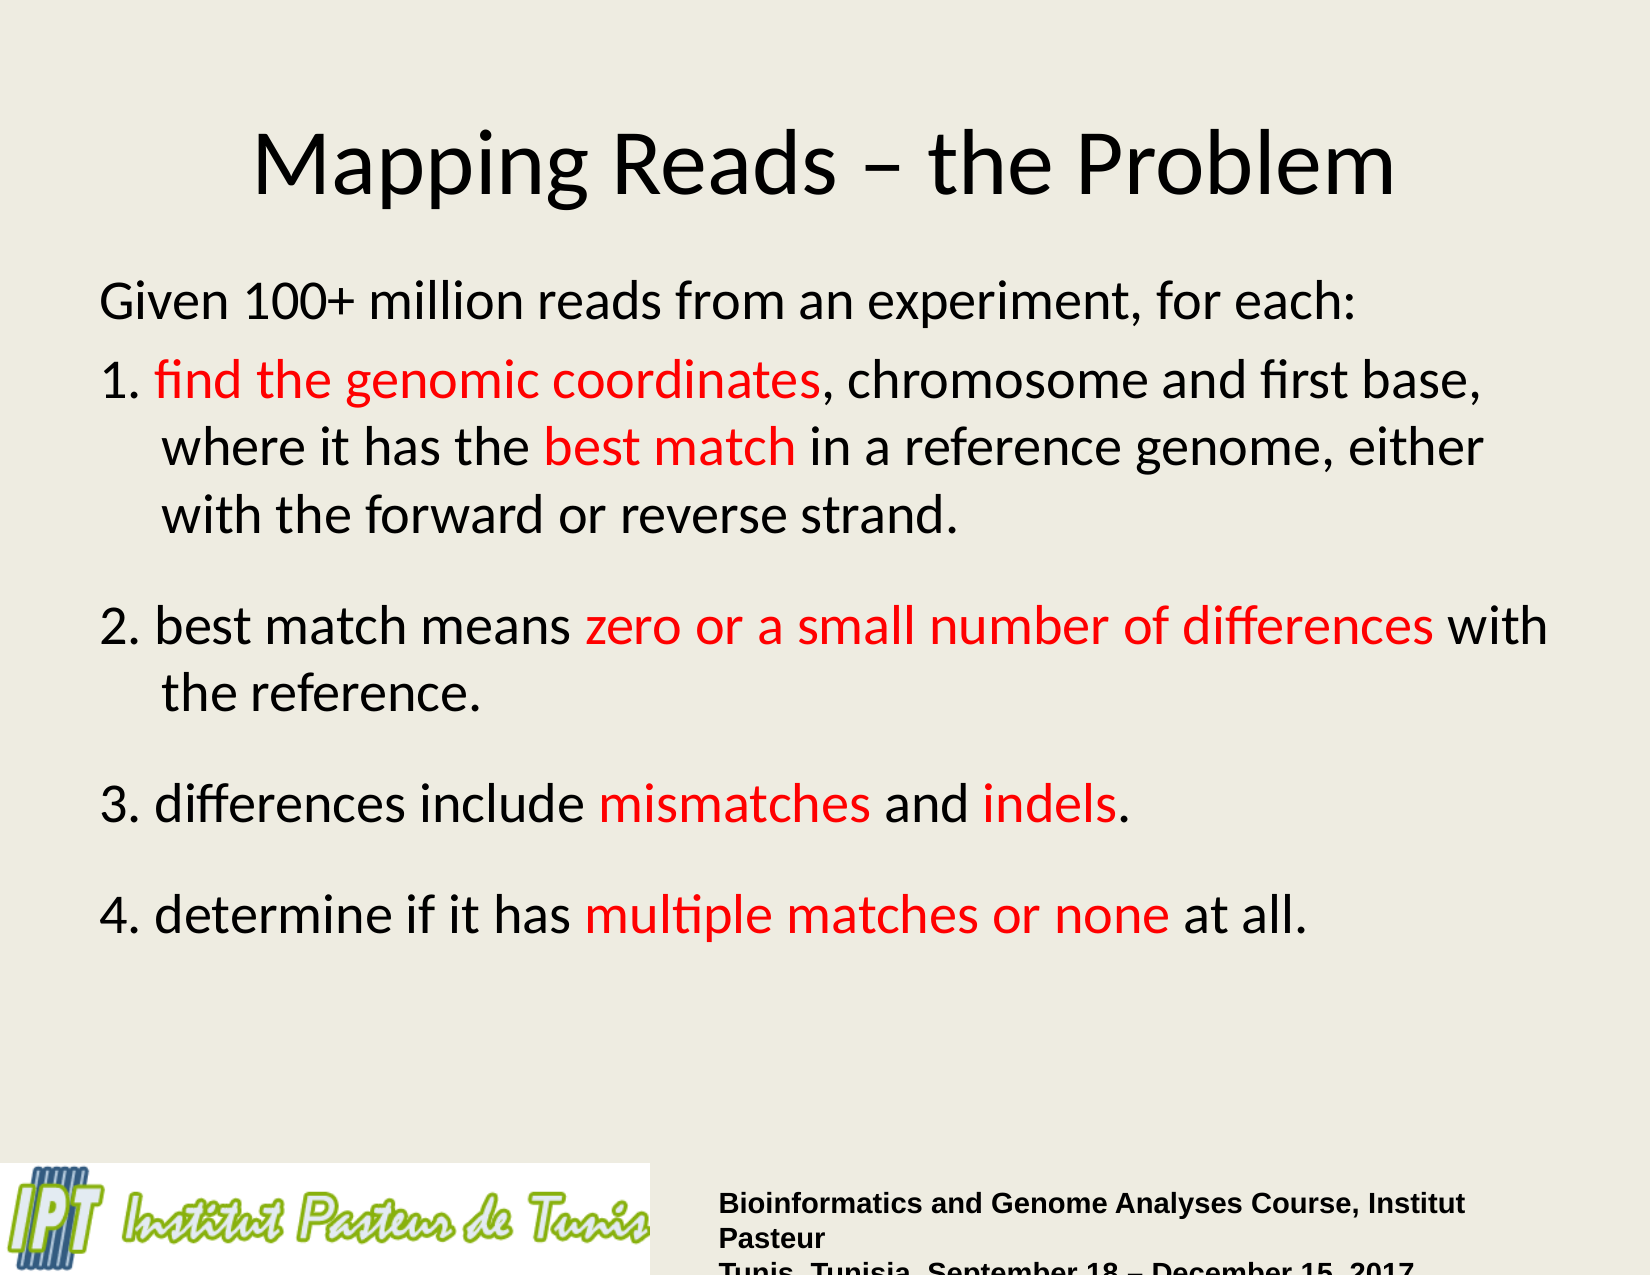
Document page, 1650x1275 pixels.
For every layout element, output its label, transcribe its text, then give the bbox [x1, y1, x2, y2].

title Mapping Reads – the Problem [82, 50, 1568, 254]
list Given 100+ million reads from an experiment, for each: 1. find the genomic coordinates, chromosome and first base, where it has the best match in a reference genome, either with the forward or reverse strand. 2. best match means zero or a small number of differences with the reference. 3. differences include mismatches and indels. 4. determine if it has multiple matches or none at all. [82, 254, 1568, 1134]
picture [0, 1163, 650, 1275]
